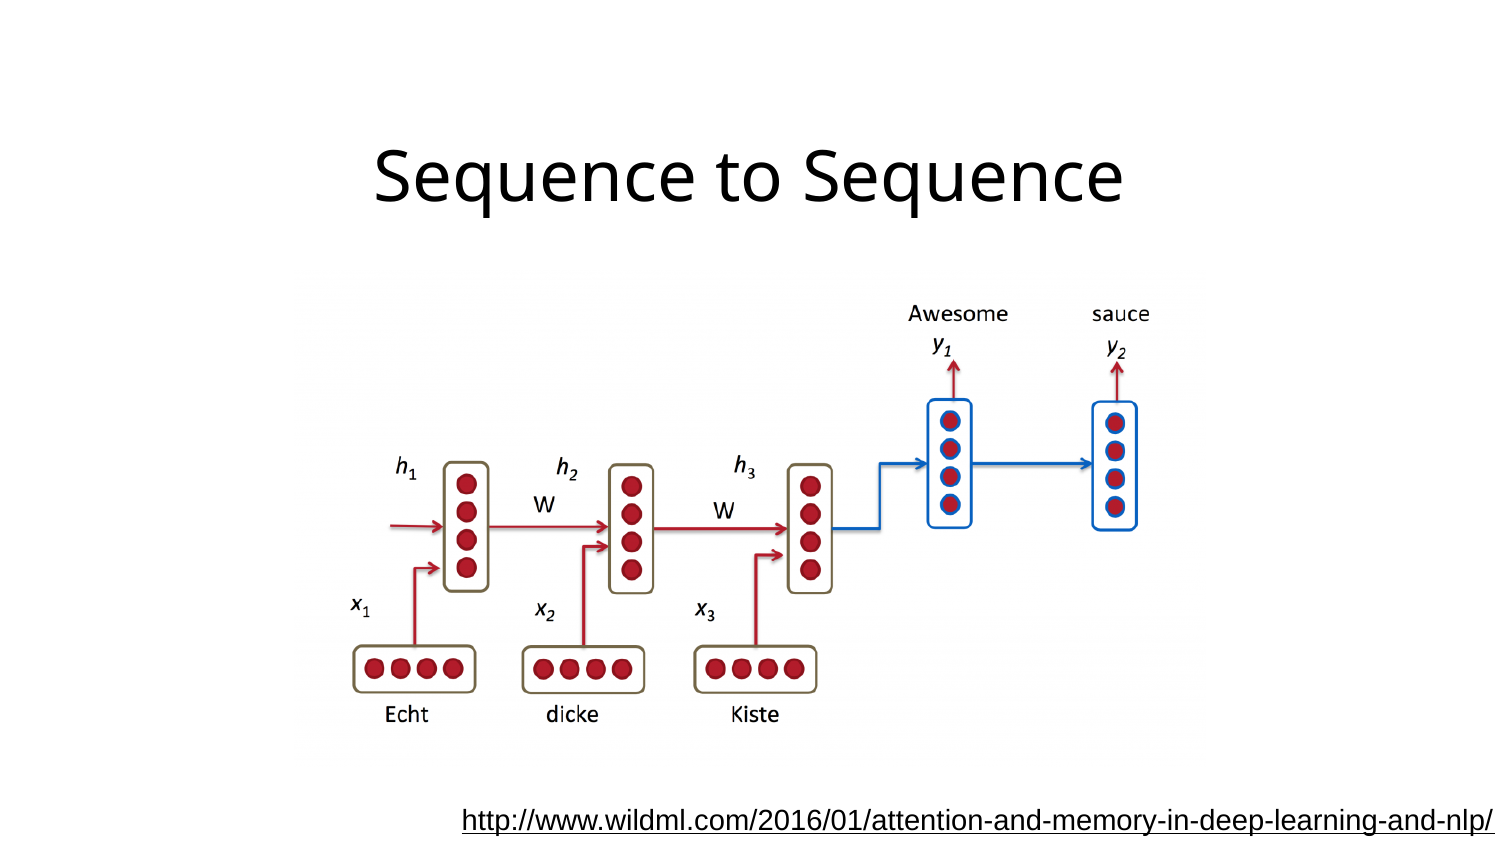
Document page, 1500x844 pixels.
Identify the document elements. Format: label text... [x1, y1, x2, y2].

title Sequence to Sequence [70, 94, 1430, 253]
text_box http://www.wildml.com/2016/01/attention-and-memory-in-deep-learning-and-nlp/ [446, 785, 1500, 844]
picture [294, 270, 1206, 767]
